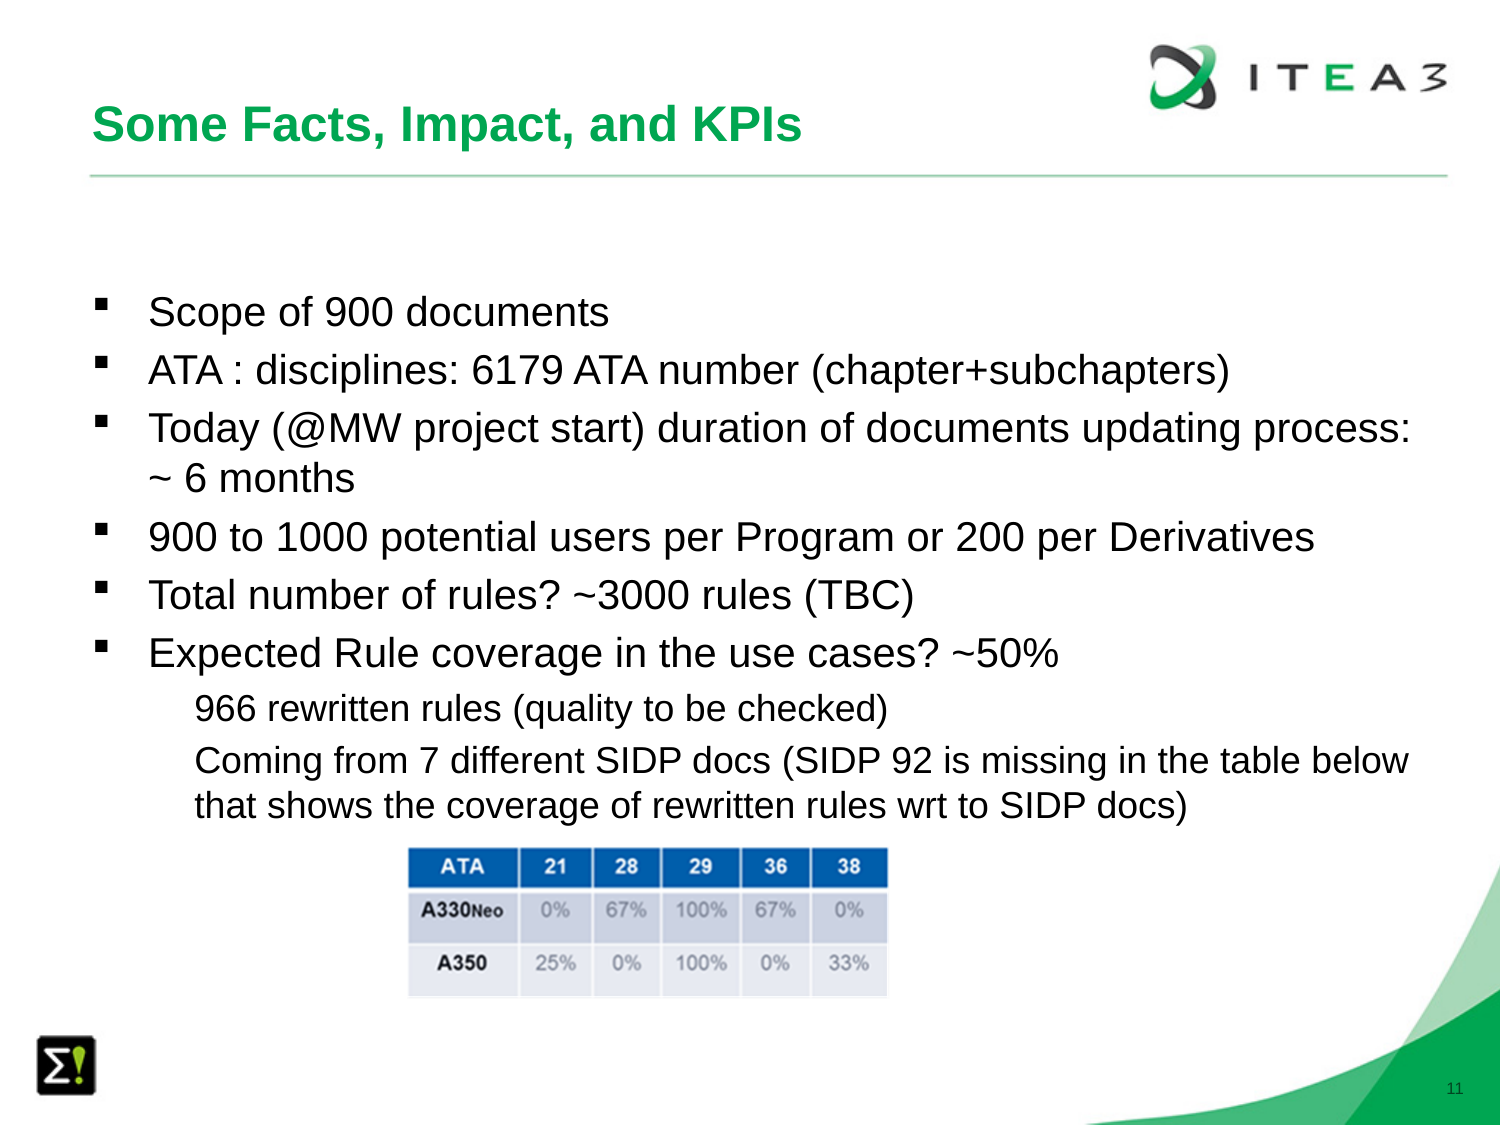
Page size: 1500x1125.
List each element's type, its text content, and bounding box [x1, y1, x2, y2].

list Scope of 900 documents ATA : disciplines: 6179 ATA number (chapter+subchapters) Today (@MW project start) duration of documents updating process: ~ 6 months 900 to 1000 potential users per Program or 200 per Derivatives Total number of rules? ~3000 rules (TBC) Expected Rule coverage in the use cases? ~50% 966 rewritten rules (quality to be checked) Coming from 7 different SIDP docs (SIDP 92 is missing in the table below that shows the coverage of rewritten rules wrt to SIDP docs) [76, 218, 1447, 1046]
title Some Facts, Impact, and KPIs [76, 23, 1099, 160]
picture [0, 0, 1500, 1125]
